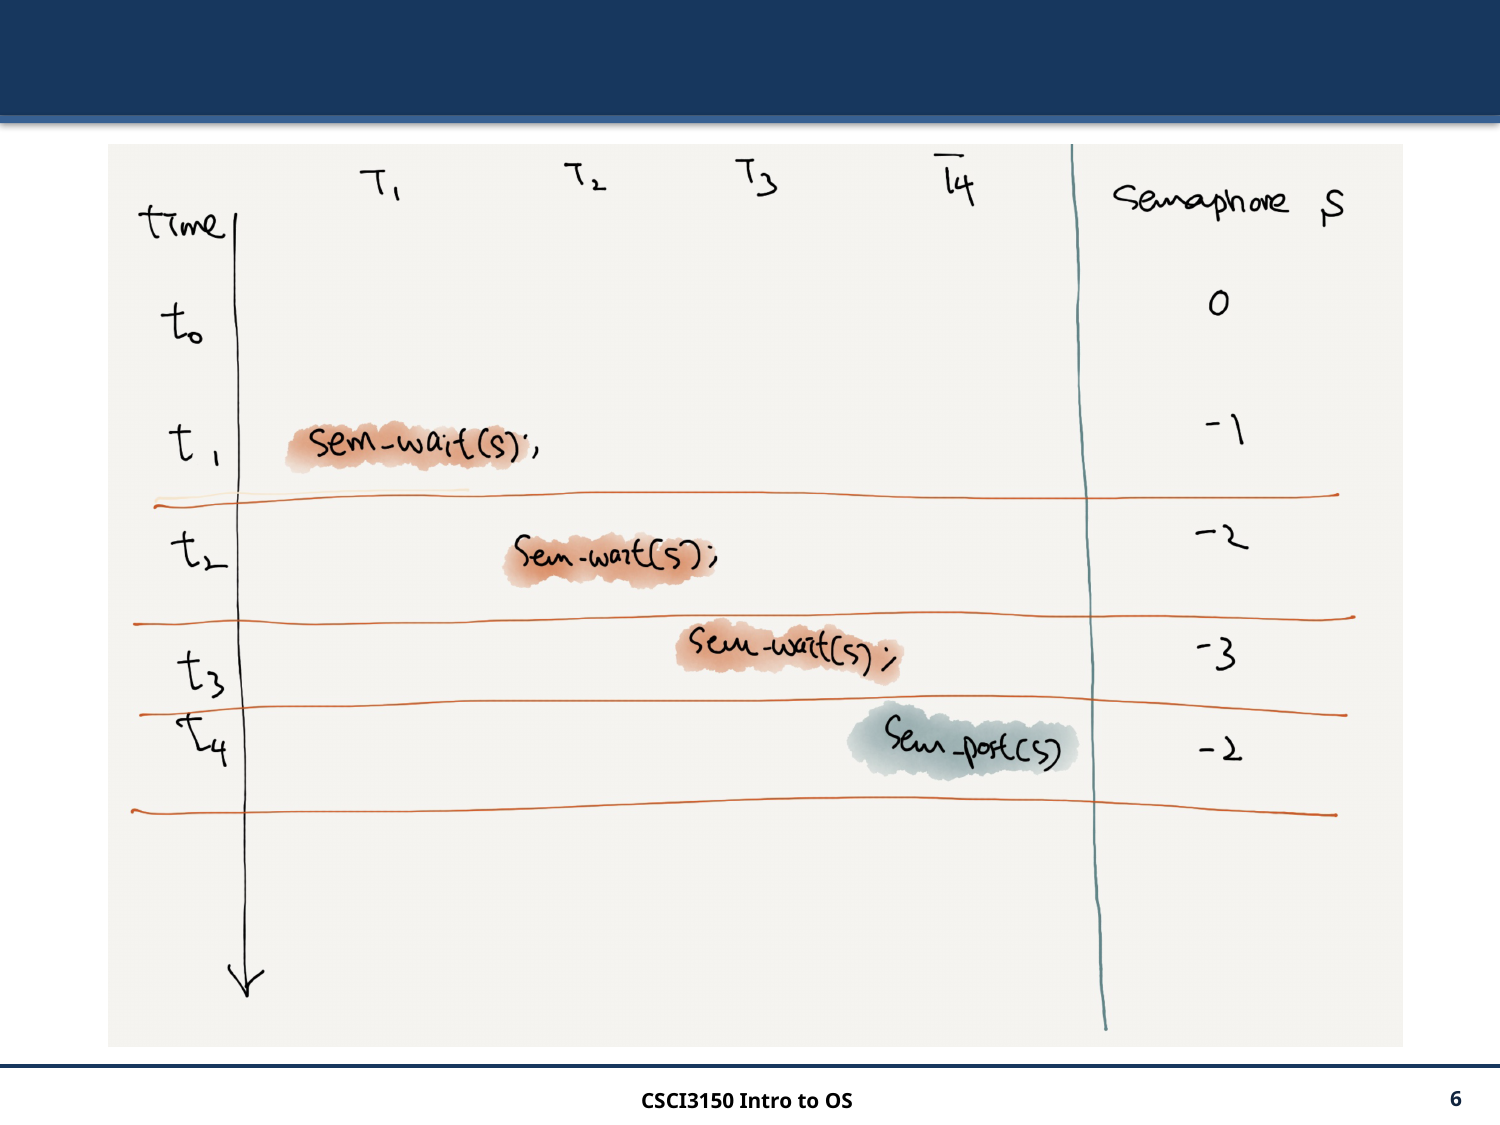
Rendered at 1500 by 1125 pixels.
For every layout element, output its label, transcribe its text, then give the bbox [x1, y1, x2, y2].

footer CSCI3150 Intro to OS [497, 1079, 997, 1117]
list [108, 143, 1404, 1048]
slide_number 6 [1306, 1081, 1483, 1118]
